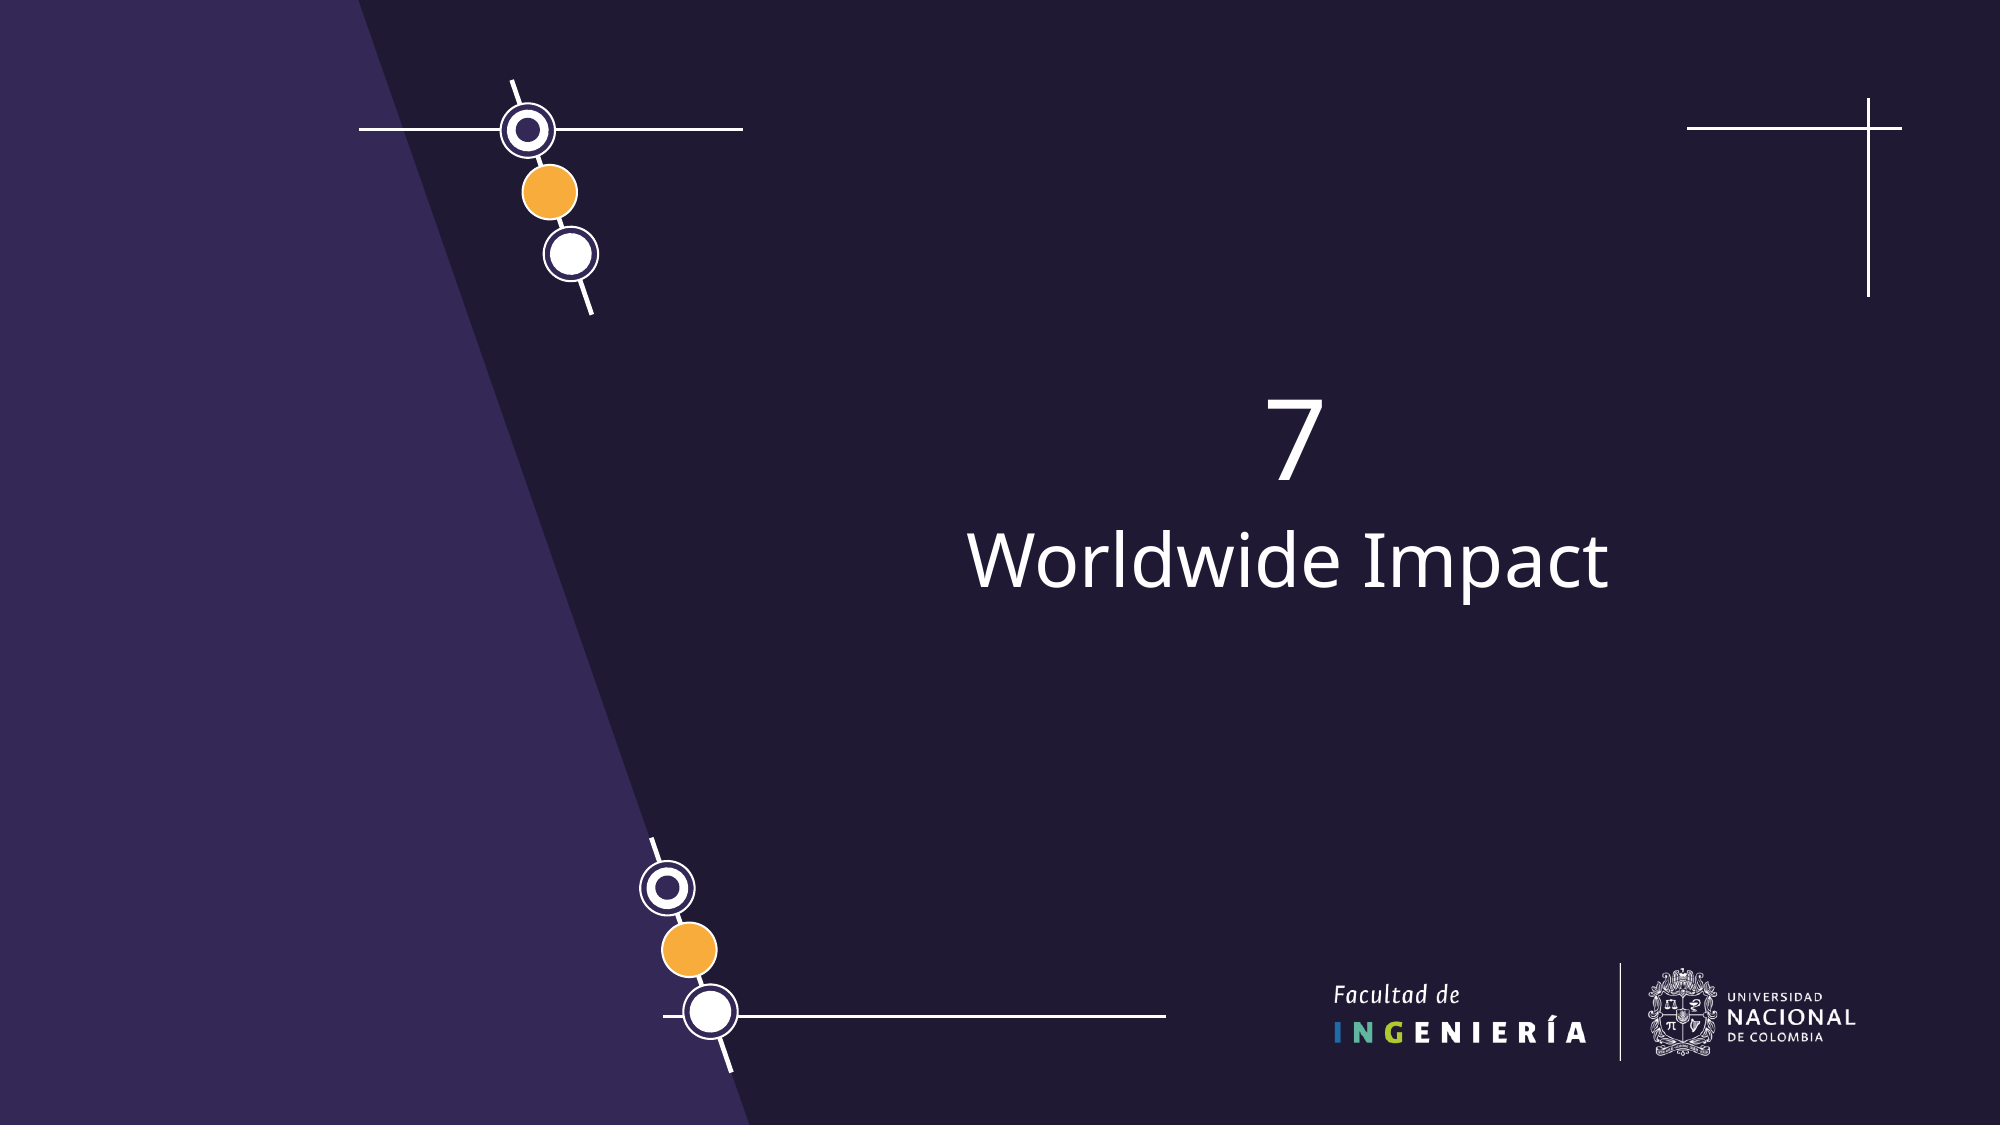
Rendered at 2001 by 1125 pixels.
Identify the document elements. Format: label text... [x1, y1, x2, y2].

title Worldwide Impact [723, 515, 1872, 606]
subtitle 7 [723, 360, 1869, 498]
picture [1333, 963, 1872, 1061]
